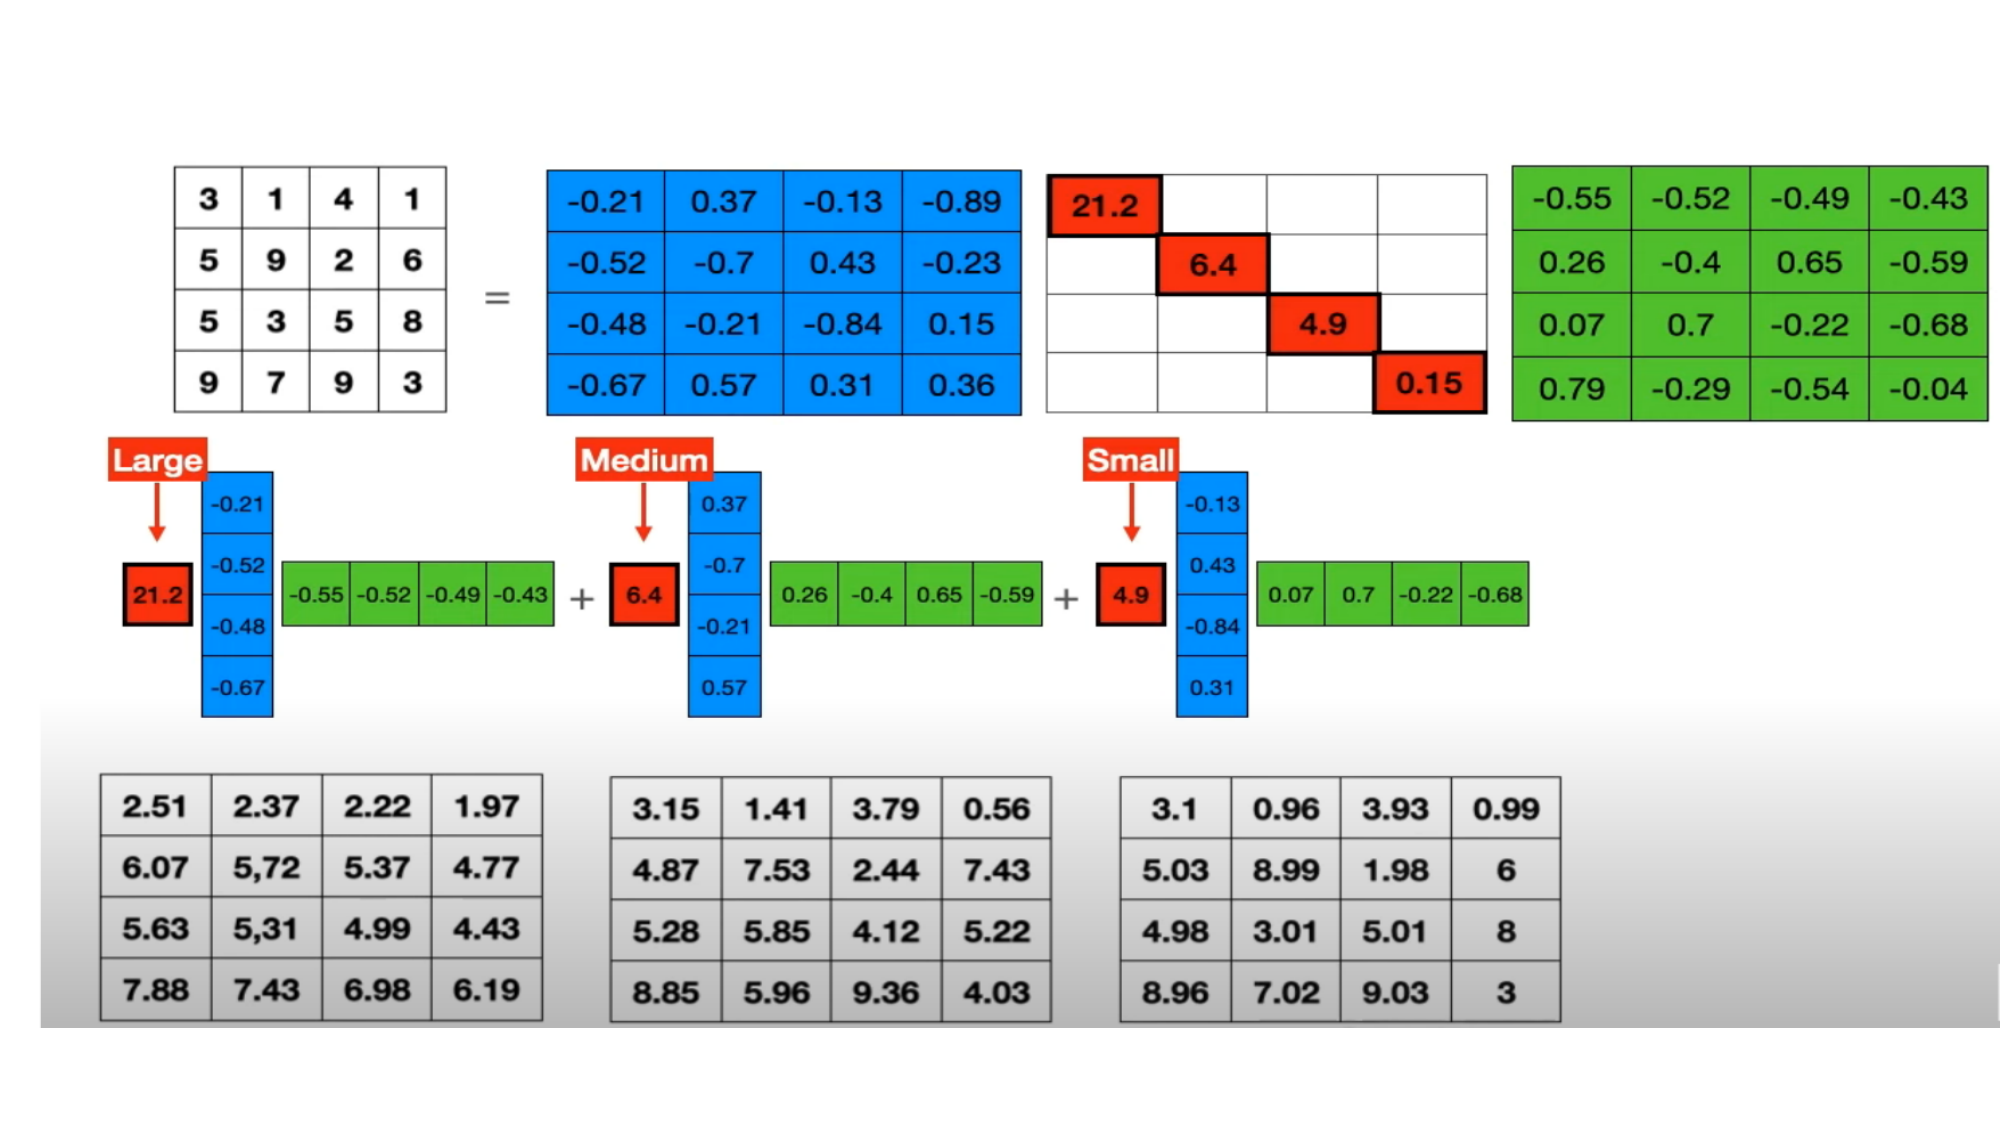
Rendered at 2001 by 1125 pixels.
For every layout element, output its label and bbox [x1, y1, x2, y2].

picture [0, 100, 2000, 1028]
